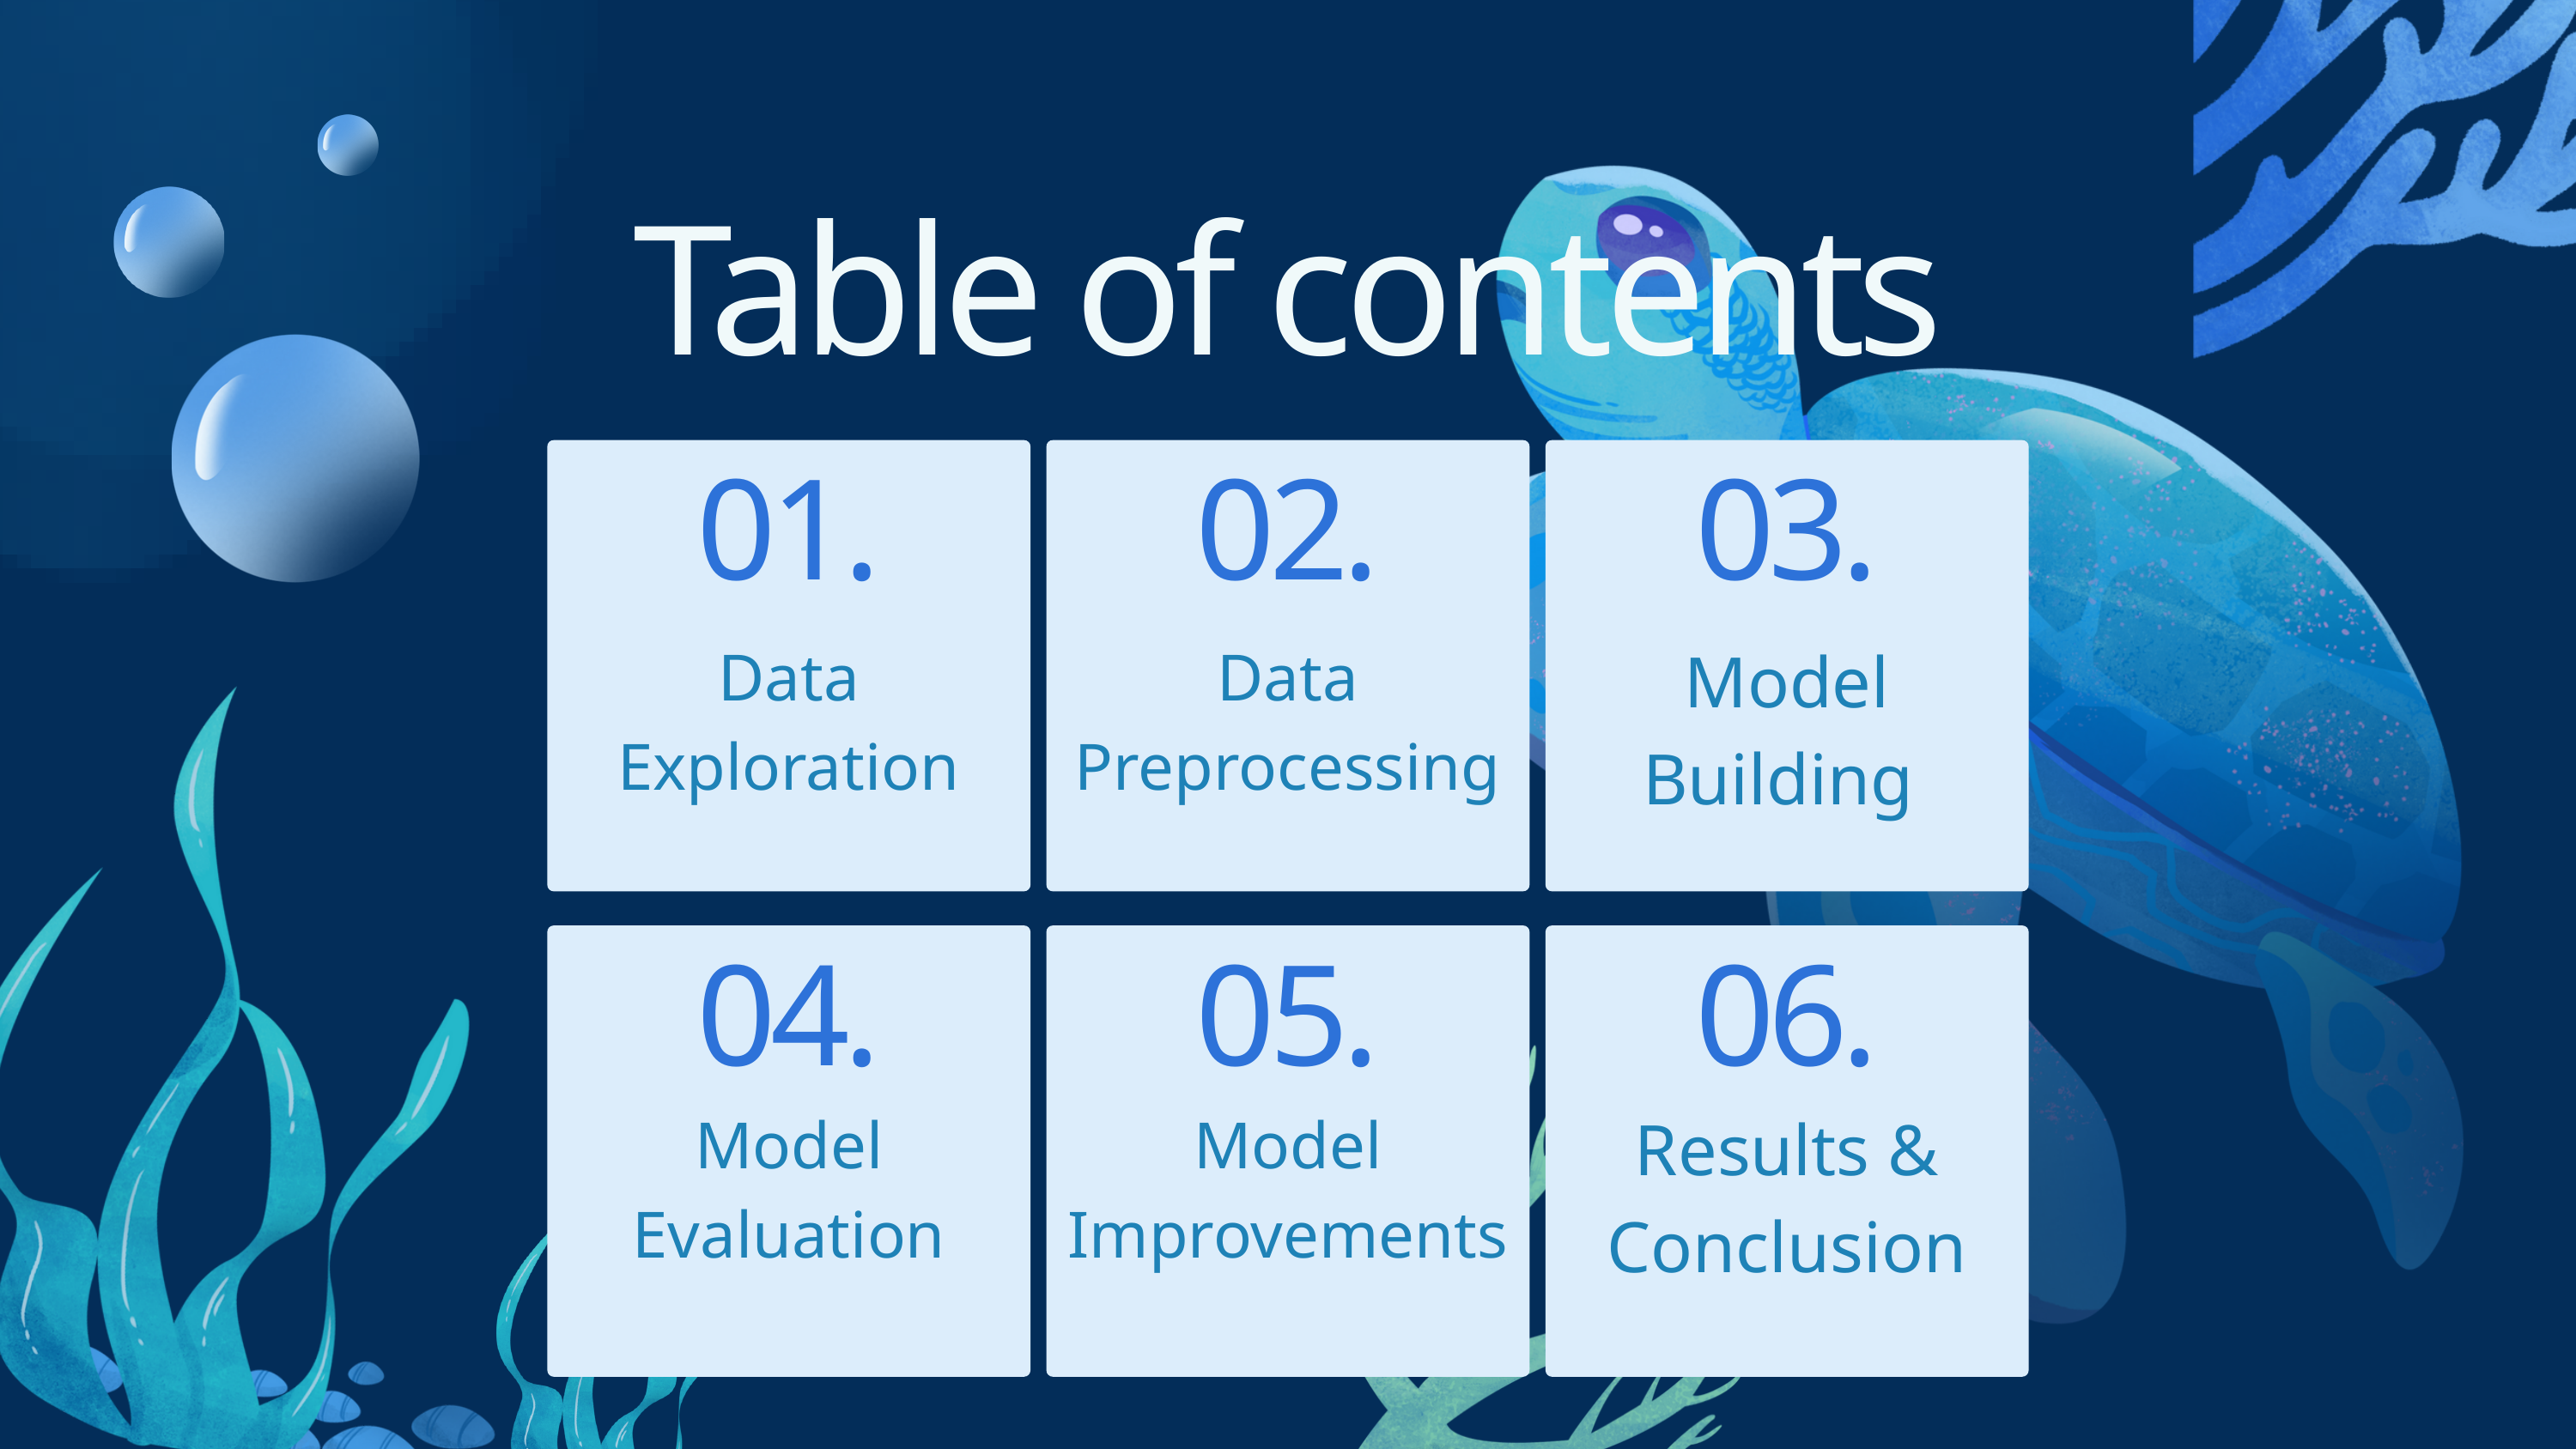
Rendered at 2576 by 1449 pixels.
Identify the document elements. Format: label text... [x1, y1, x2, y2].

text_box [171, 334, 420, 583]
text_box [495, 1125, 762, 1449]
text_box [2193, 0, 2576, 360]
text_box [1545, 440, 2029, 892]
text_box [1288, 1011, 1812, 1449]
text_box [1545, 925, 2029, 1377]
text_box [1046, 440, 1530, 892]
text_box [1452, 165, 2464, 1325]
text_box [317, 114, 379, 176]
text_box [547, 925, 1031, 1377]
text_box [0, 686, 496, 1449]
text_box [0, 0, 641, 583]
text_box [1046, 925, 1530, 1377]
text_box Table of contents [312, 229, 2264, 391]
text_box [547, 440, 1031, 892]
text_box [113, 186, 225, 298]
